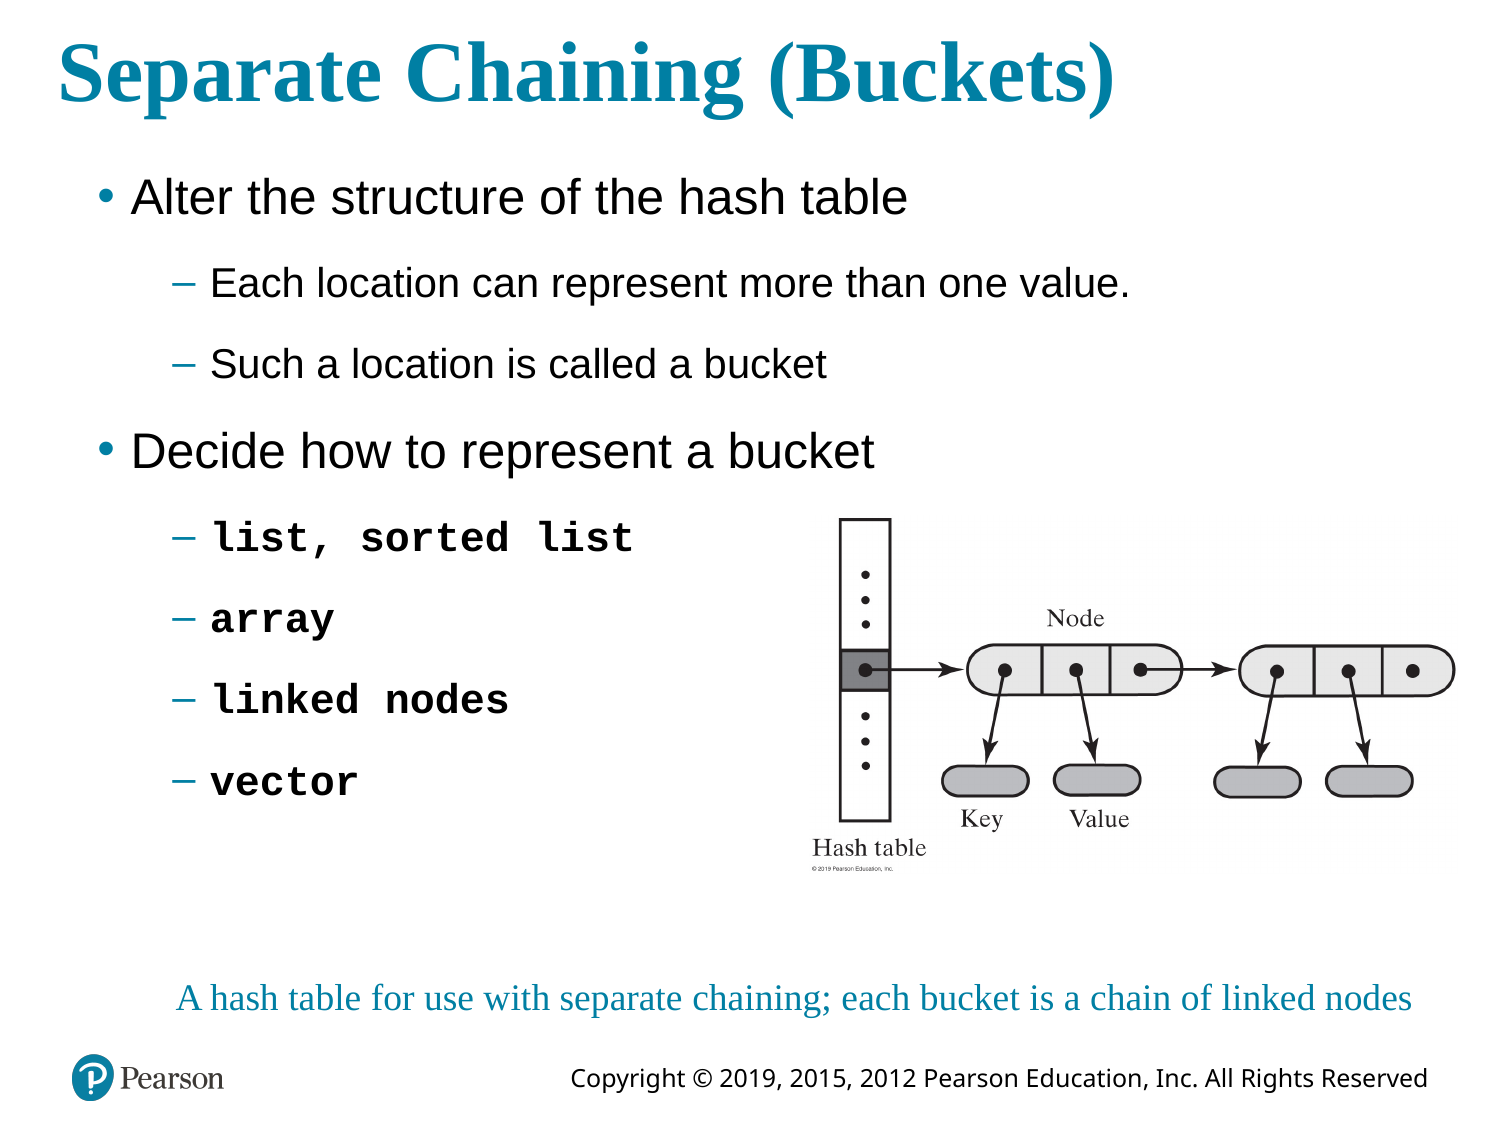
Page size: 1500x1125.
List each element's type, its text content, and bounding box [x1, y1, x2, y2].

list Alter the structure of the hash table Each location can represent more than one value. Such a location is called a bucket Decide how to represent a bucket list, sorted list array linked nodes vector [65, 149, 1417, 976]
picture [72, 1054, 88, 1070]
picture [808, 515, 1458, 875]
title Separate Chaining (Buckets) [41, 0, 1440, 135]
picture [80, 1063, 106, 1088]
text_box A hash table for use with separate chaining; each bucket is a chain of linked nodes [160, 949, 1481, 1033]
picture [98, 1054, 224, 1101]
picture [72, 1087, 83, 1101]
